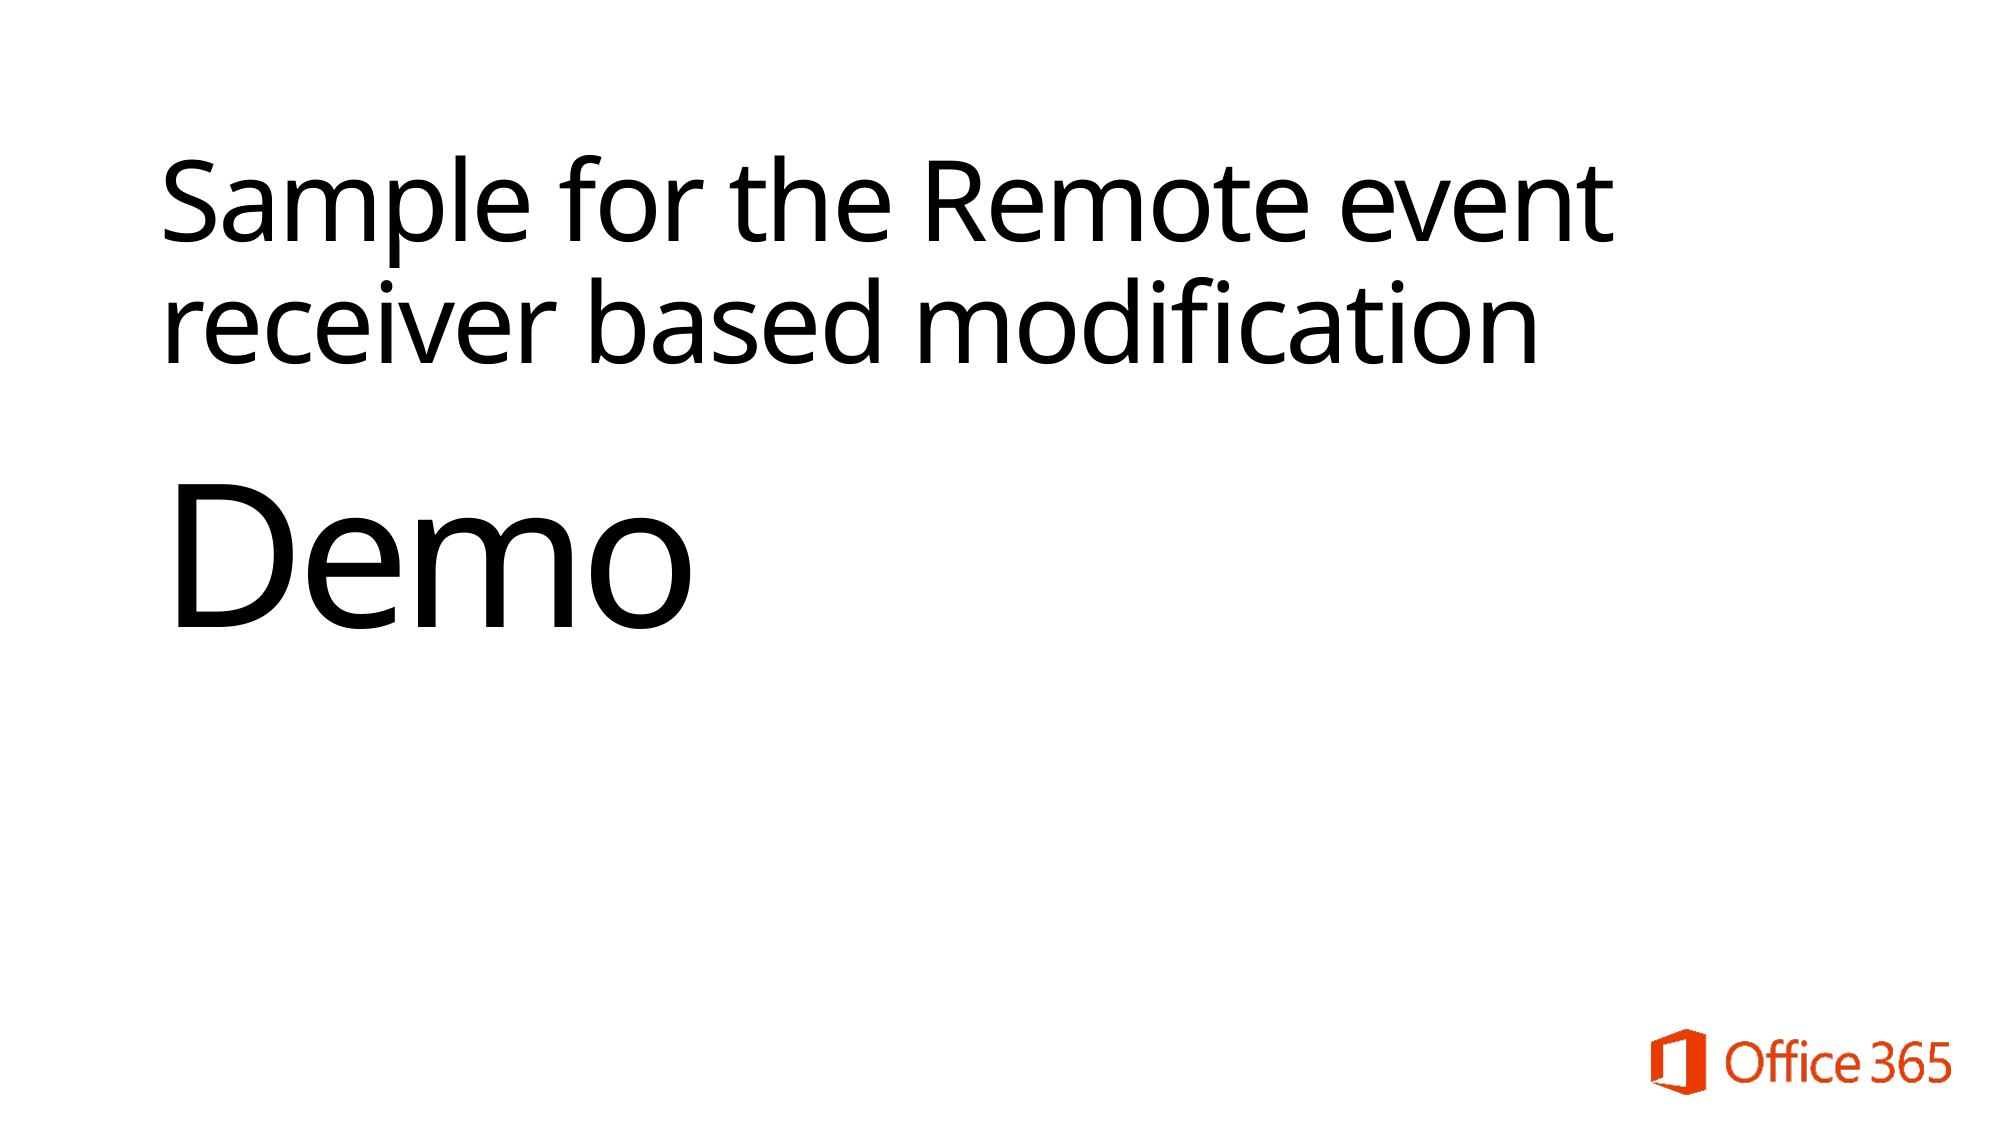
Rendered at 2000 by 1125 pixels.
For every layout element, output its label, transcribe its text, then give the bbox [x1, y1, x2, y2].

list Demo [159, 449, 1841, 676]
list Sample for the Remote event receiver based modification [159, 237, 1839, 388]
picture [1622, 1000, 1978, 1124]
